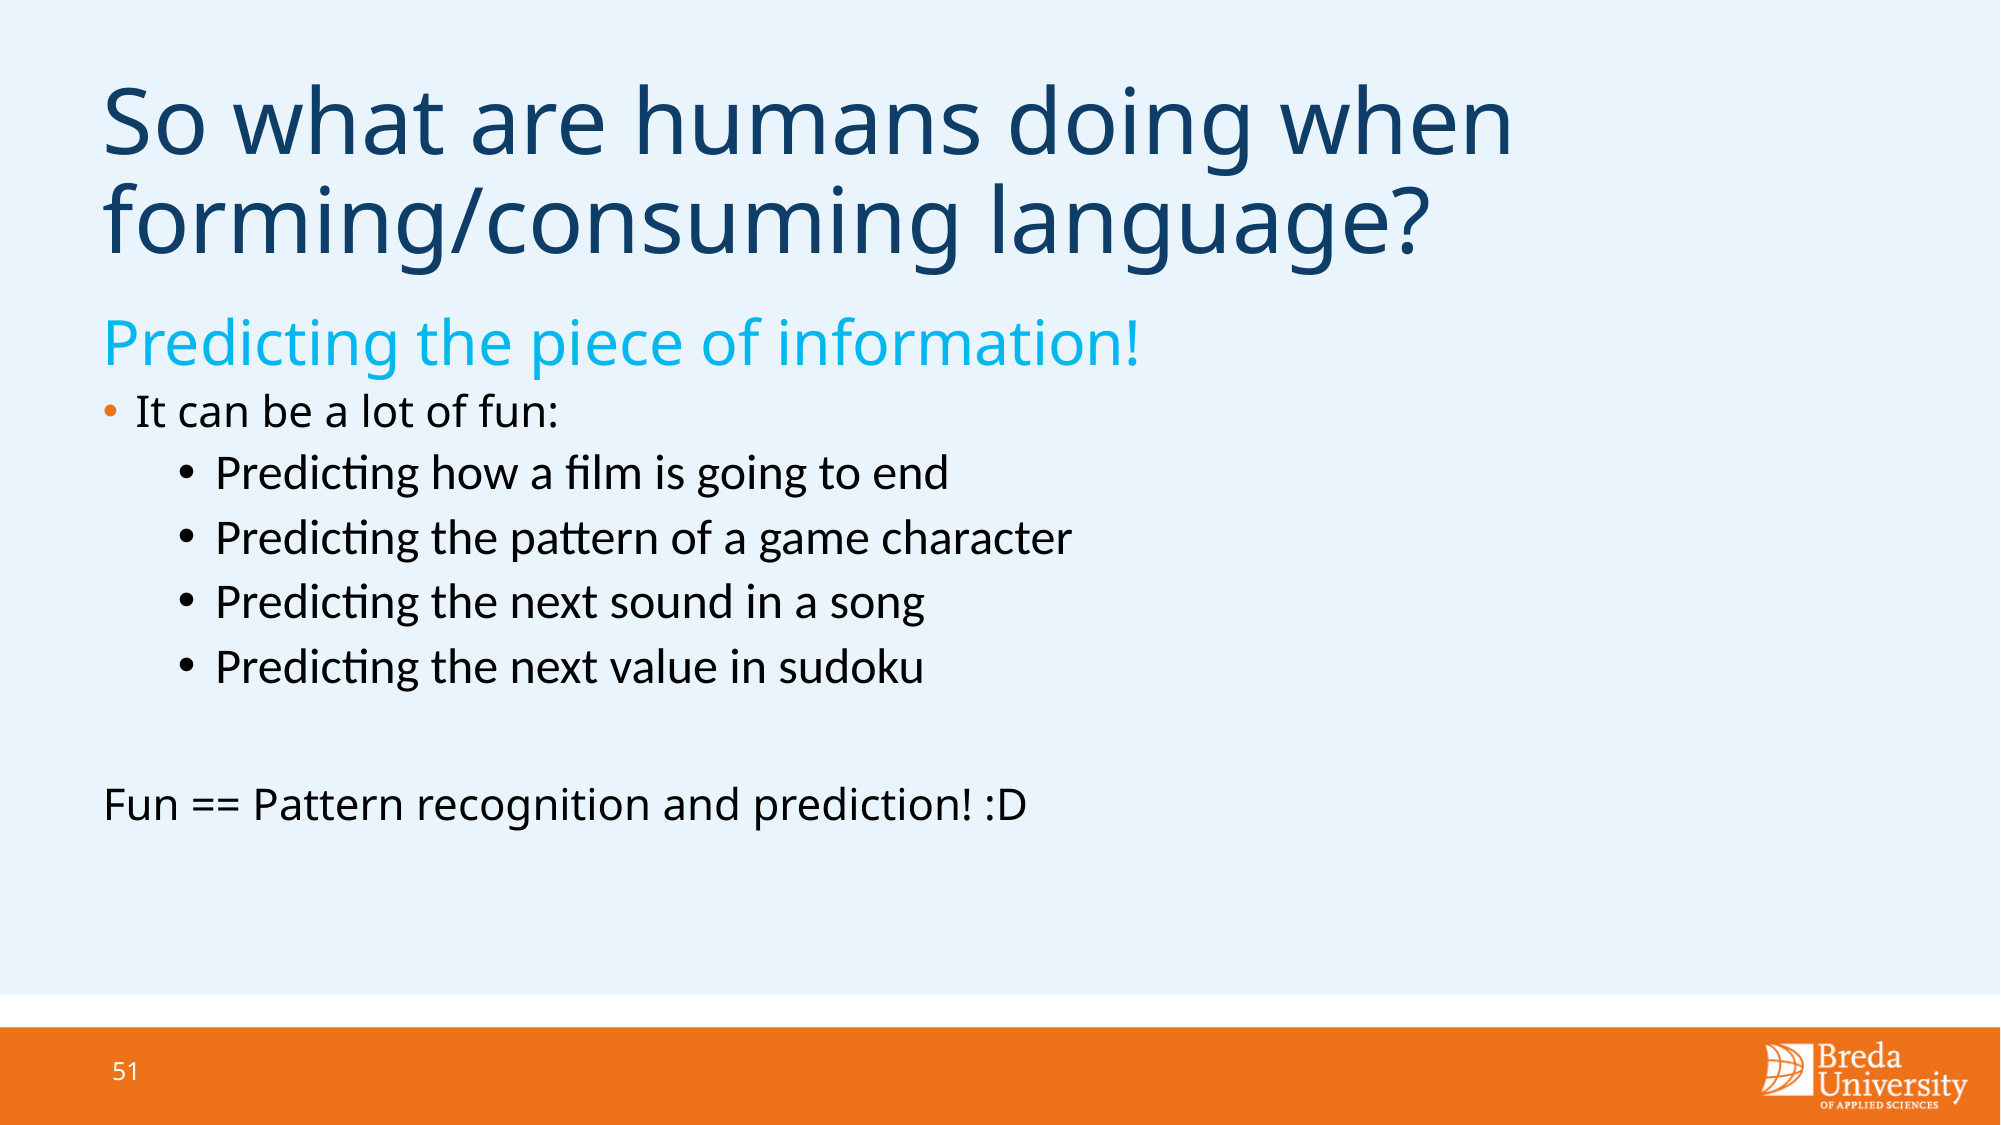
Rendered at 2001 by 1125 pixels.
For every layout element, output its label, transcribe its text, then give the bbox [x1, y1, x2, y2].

picture [0, 0, 2001, 1125]
list Predicting the piece of information! [88, 304, 1917, 381]
list It can be a lot of fun: Predicting how a film is going to end Predicting the pattern of a game character Predicting the next sound in a song Predicting the next value in sudoku Fun == Pattern recognition and prediction! :D [88, 381, 1917, 922]
title So what are humans doing when forming/consuming language? [88, 67, 1917, 210]
slide_number 51 [97, 1042, 198, 1103]
